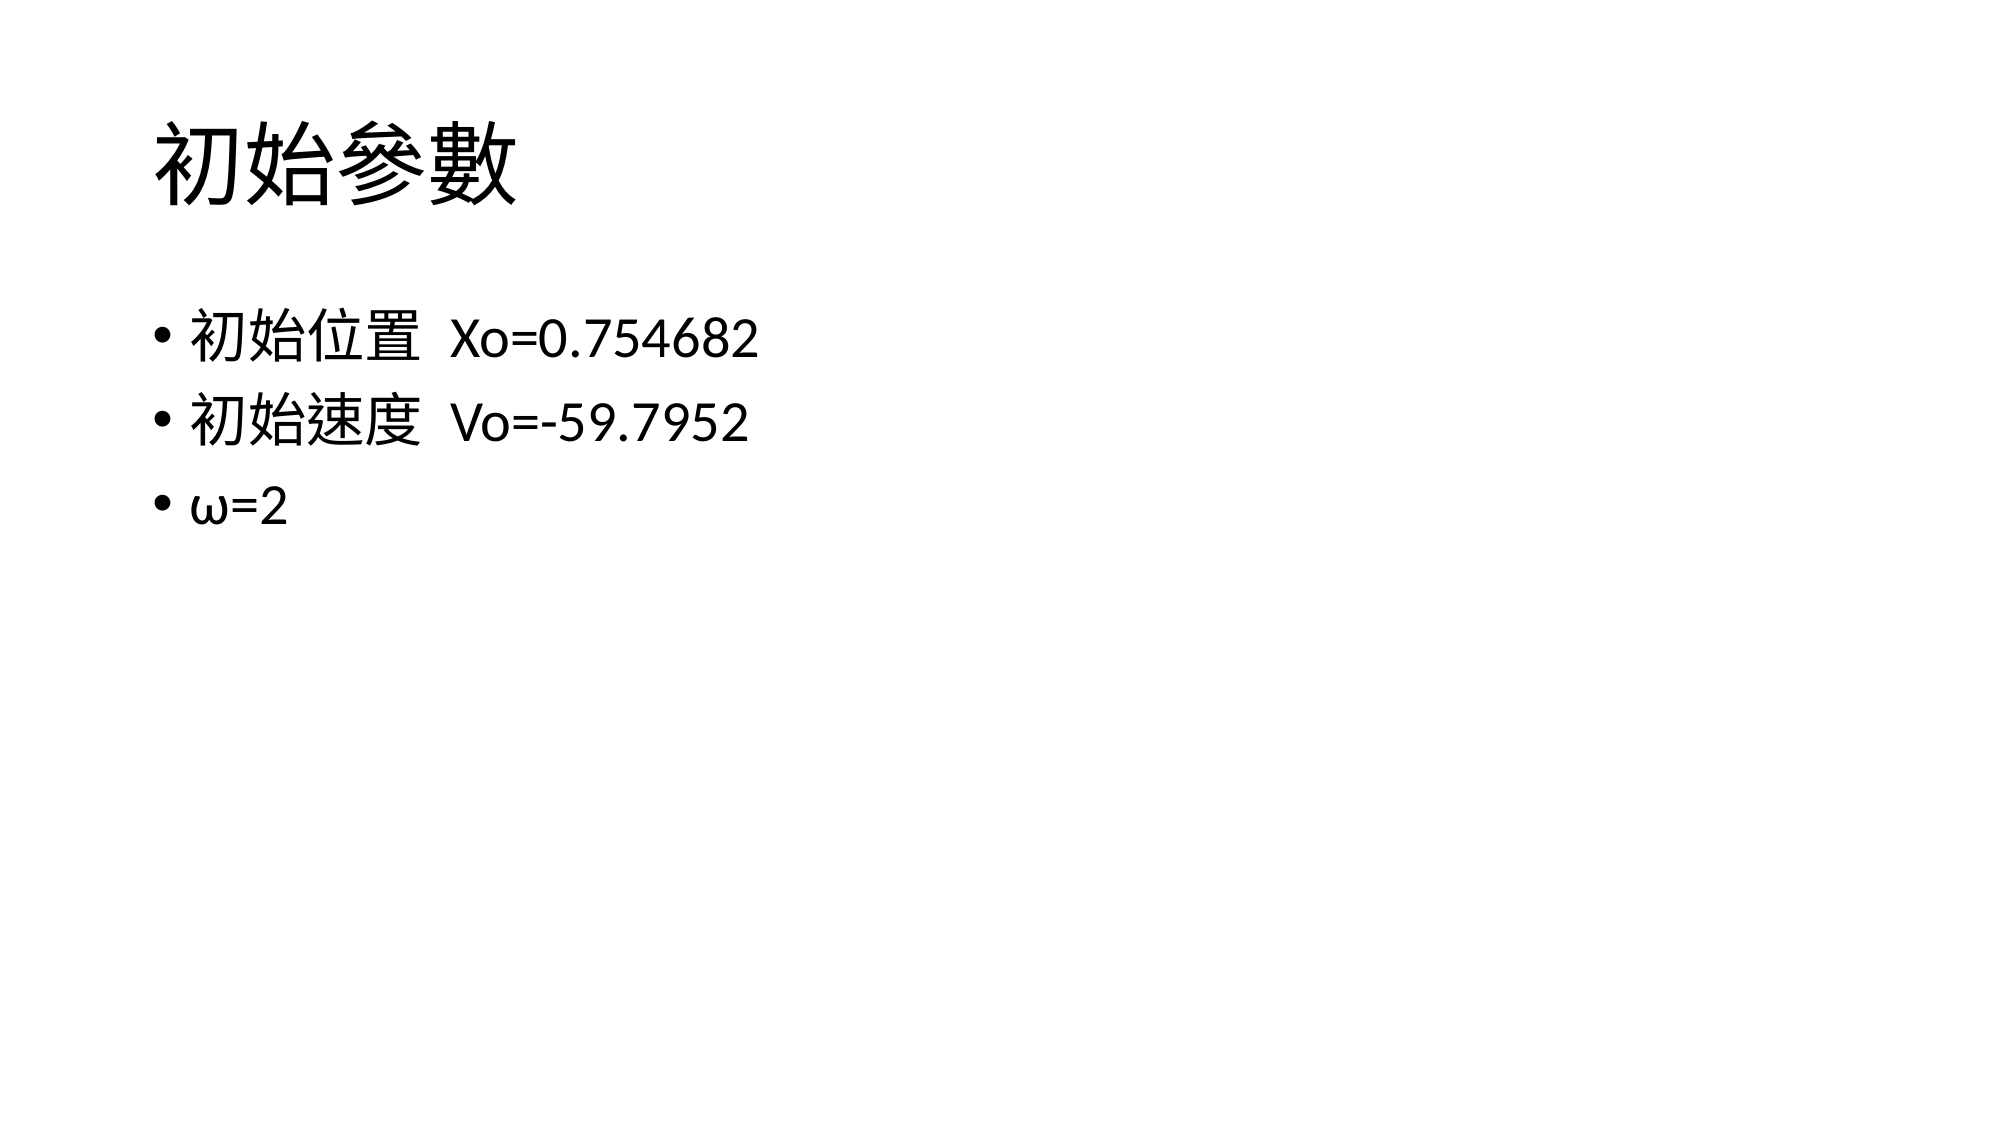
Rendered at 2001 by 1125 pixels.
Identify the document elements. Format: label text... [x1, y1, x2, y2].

list 初始位置 Xo=0.754682 初始速度 Vo=-59.7952 ω=2 [137, 299, 1863, 1014]
title 初始參數 [137, 59, 1863, 278]
